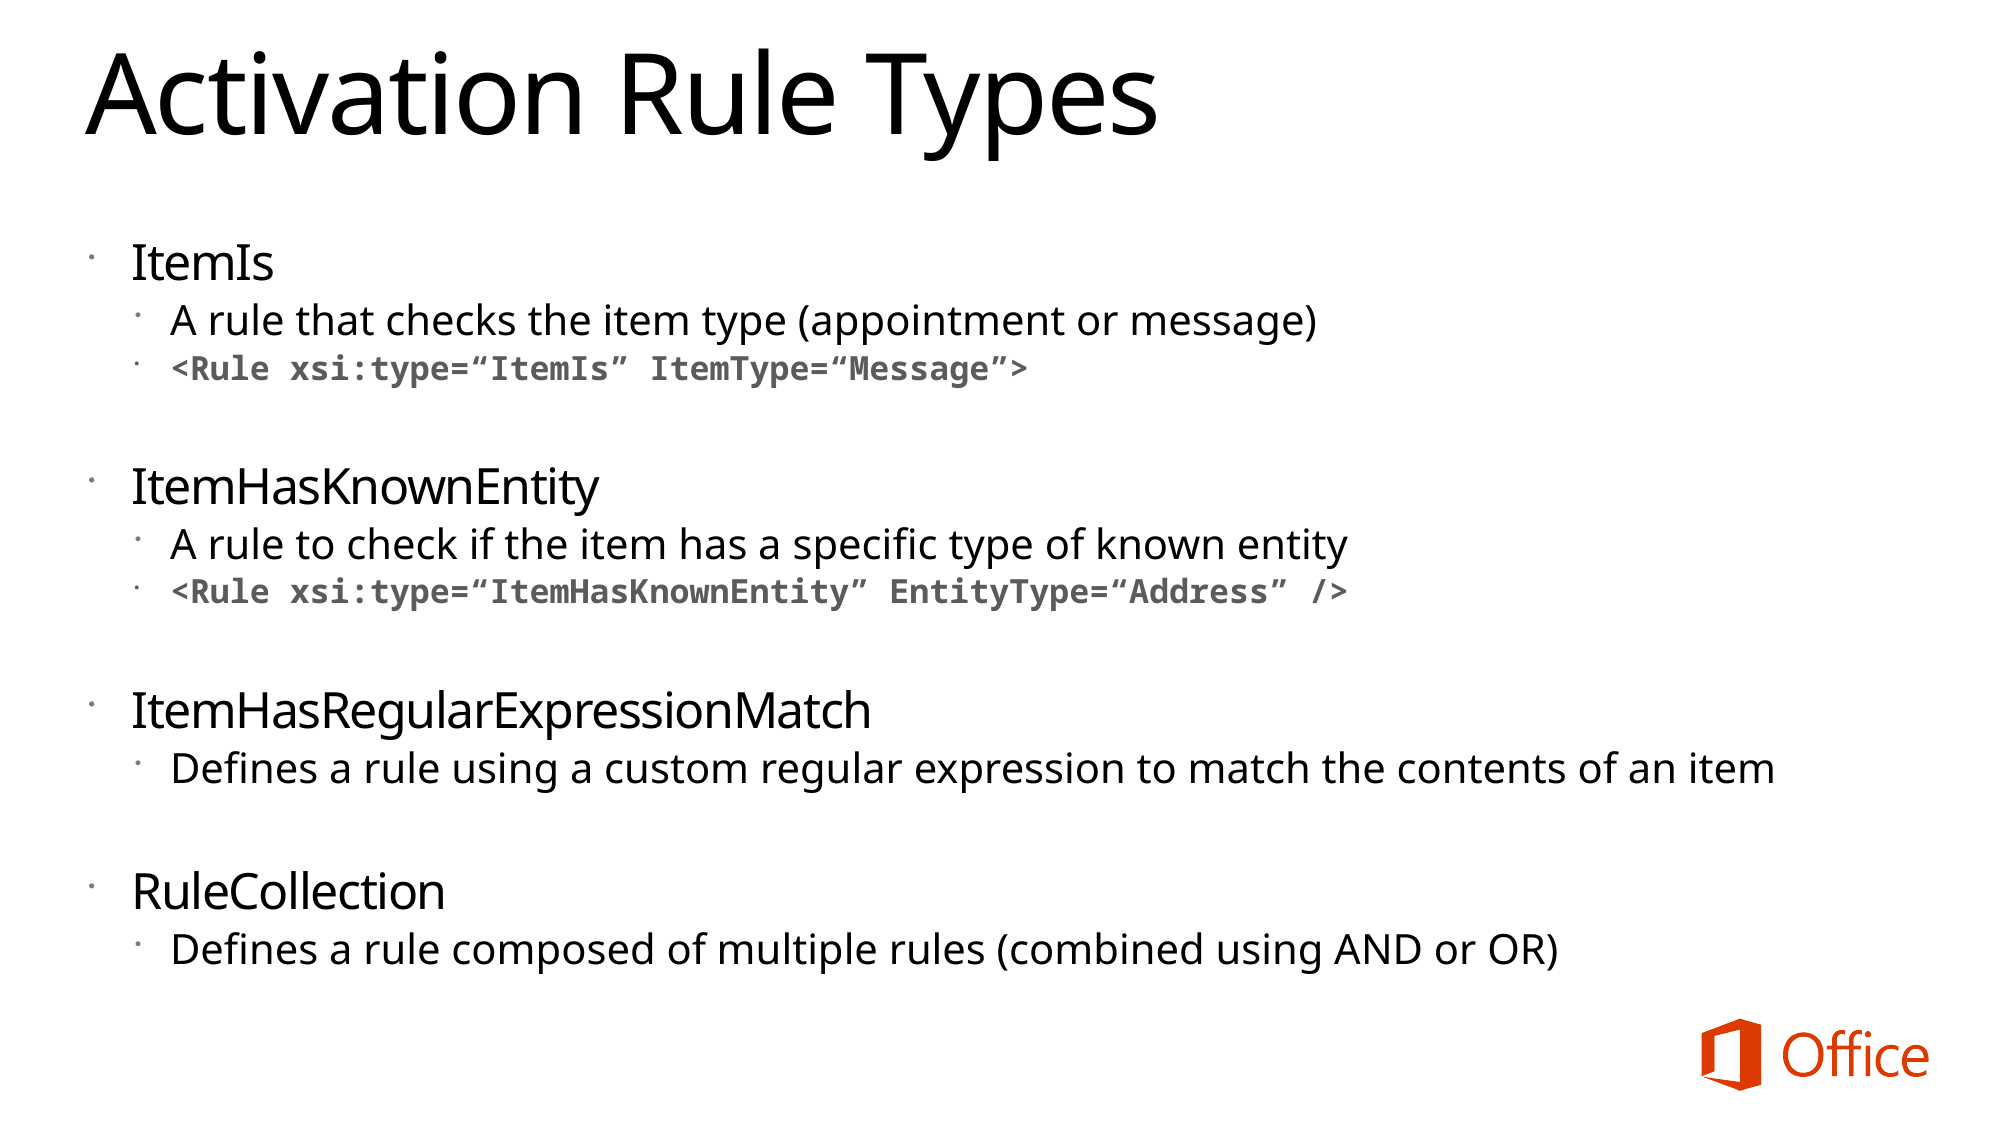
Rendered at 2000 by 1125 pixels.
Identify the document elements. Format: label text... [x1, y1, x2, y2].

list ItemIs A rule that checks the item type (appointment or message) <Rule xsi:type=“ItemIs” ItemType=“Message”> ItemHasKnownEntity A rule to check if the item has a specific type of known entity <Rule xsi:type=“ItemHasKnownEntity” EntityType=“Address” /> ItemHasRegularExpressionMatch Defines a rule using a custom regular expression to match the contents of an item RuleCollection Defines a rule composed of multiple rules (combined using AND or OR) [85, 237, 1914, 573]
picture [1670, 987, 1960, 1122]
title Activation Rule Types [85, 37, 1914, 161]
